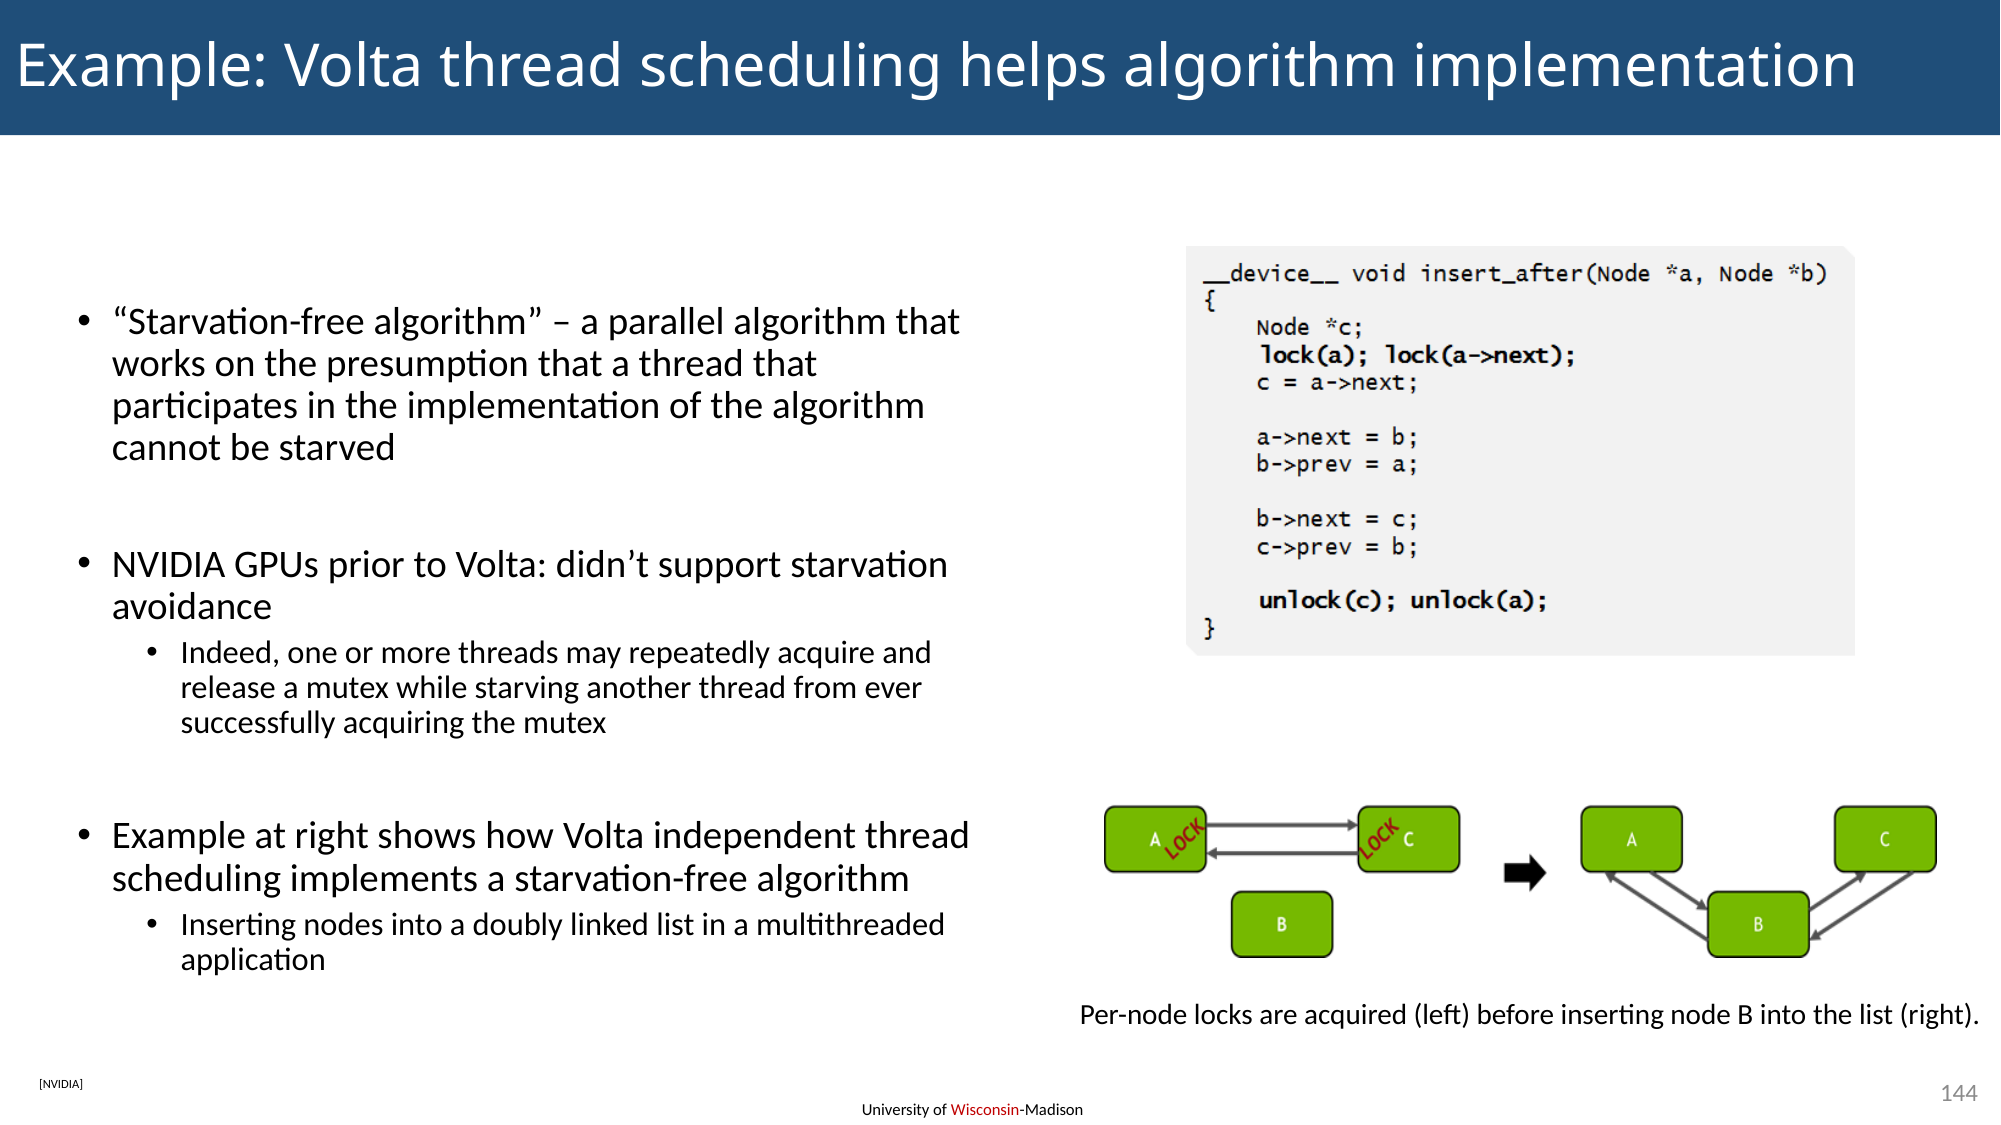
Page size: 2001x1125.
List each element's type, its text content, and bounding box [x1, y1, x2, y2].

picture [1104, 796, 1937, 958]
picture [1186, 246, 1855, 657]
list “Starvation-free algorithm” – a parallel algorithm that works on the presumption that a thread that participates in the implementation of the algorithm cannot be starved NVIDIA GPUs prior to Volta: didn’t support starvation avoidance Indeed, one or more threads may repeatedly acquire and release a mutex while starving another thread from ever successfully acquiring the mutex Example at right shows how Volta independent thread scheduling implements a starvation-free algorithm Inserting nodes into a doubly linked list in a multithreaded application [62, 293, 987, 1037]
text_box Per-node locks are acquired (left) before inserting node B into the list (right). [1065, 987, 2000, 1038]
slide_number 144 [1879, 1069, 1994, 1114]
title Example: Volta thread scheduling helps algorithm implementation [0, 0, 2000, 136]
